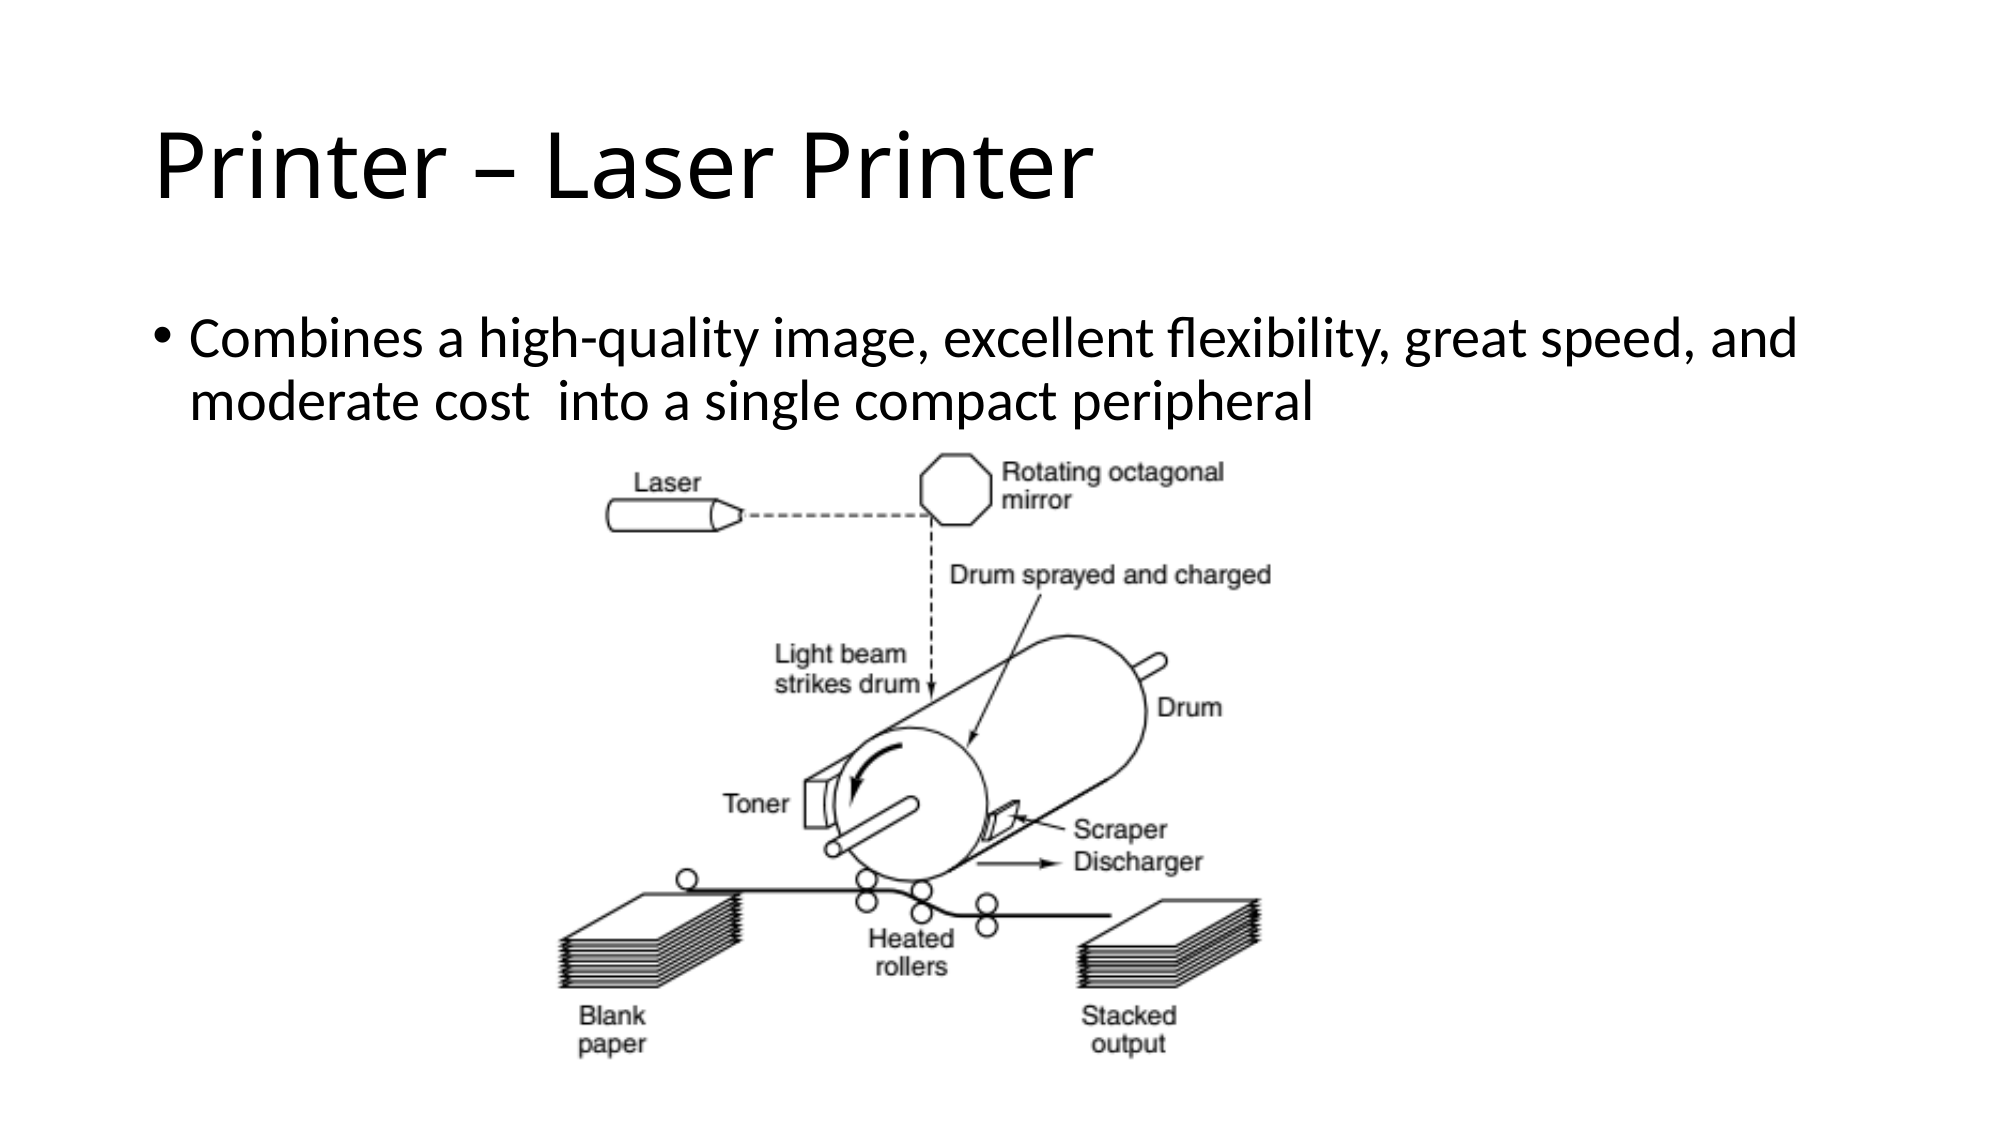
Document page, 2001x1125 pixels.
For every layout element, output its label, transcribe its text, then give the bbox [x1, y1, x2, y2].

picture [500, 445, 1335, 1083]
list Combines a high-quality image, excellent flexibility, great speed, and moderate cost into a single compact peripheral [137, 299, 1863, 1014]
title Printer – Laser Printer [137, 59, 1863, 278]
